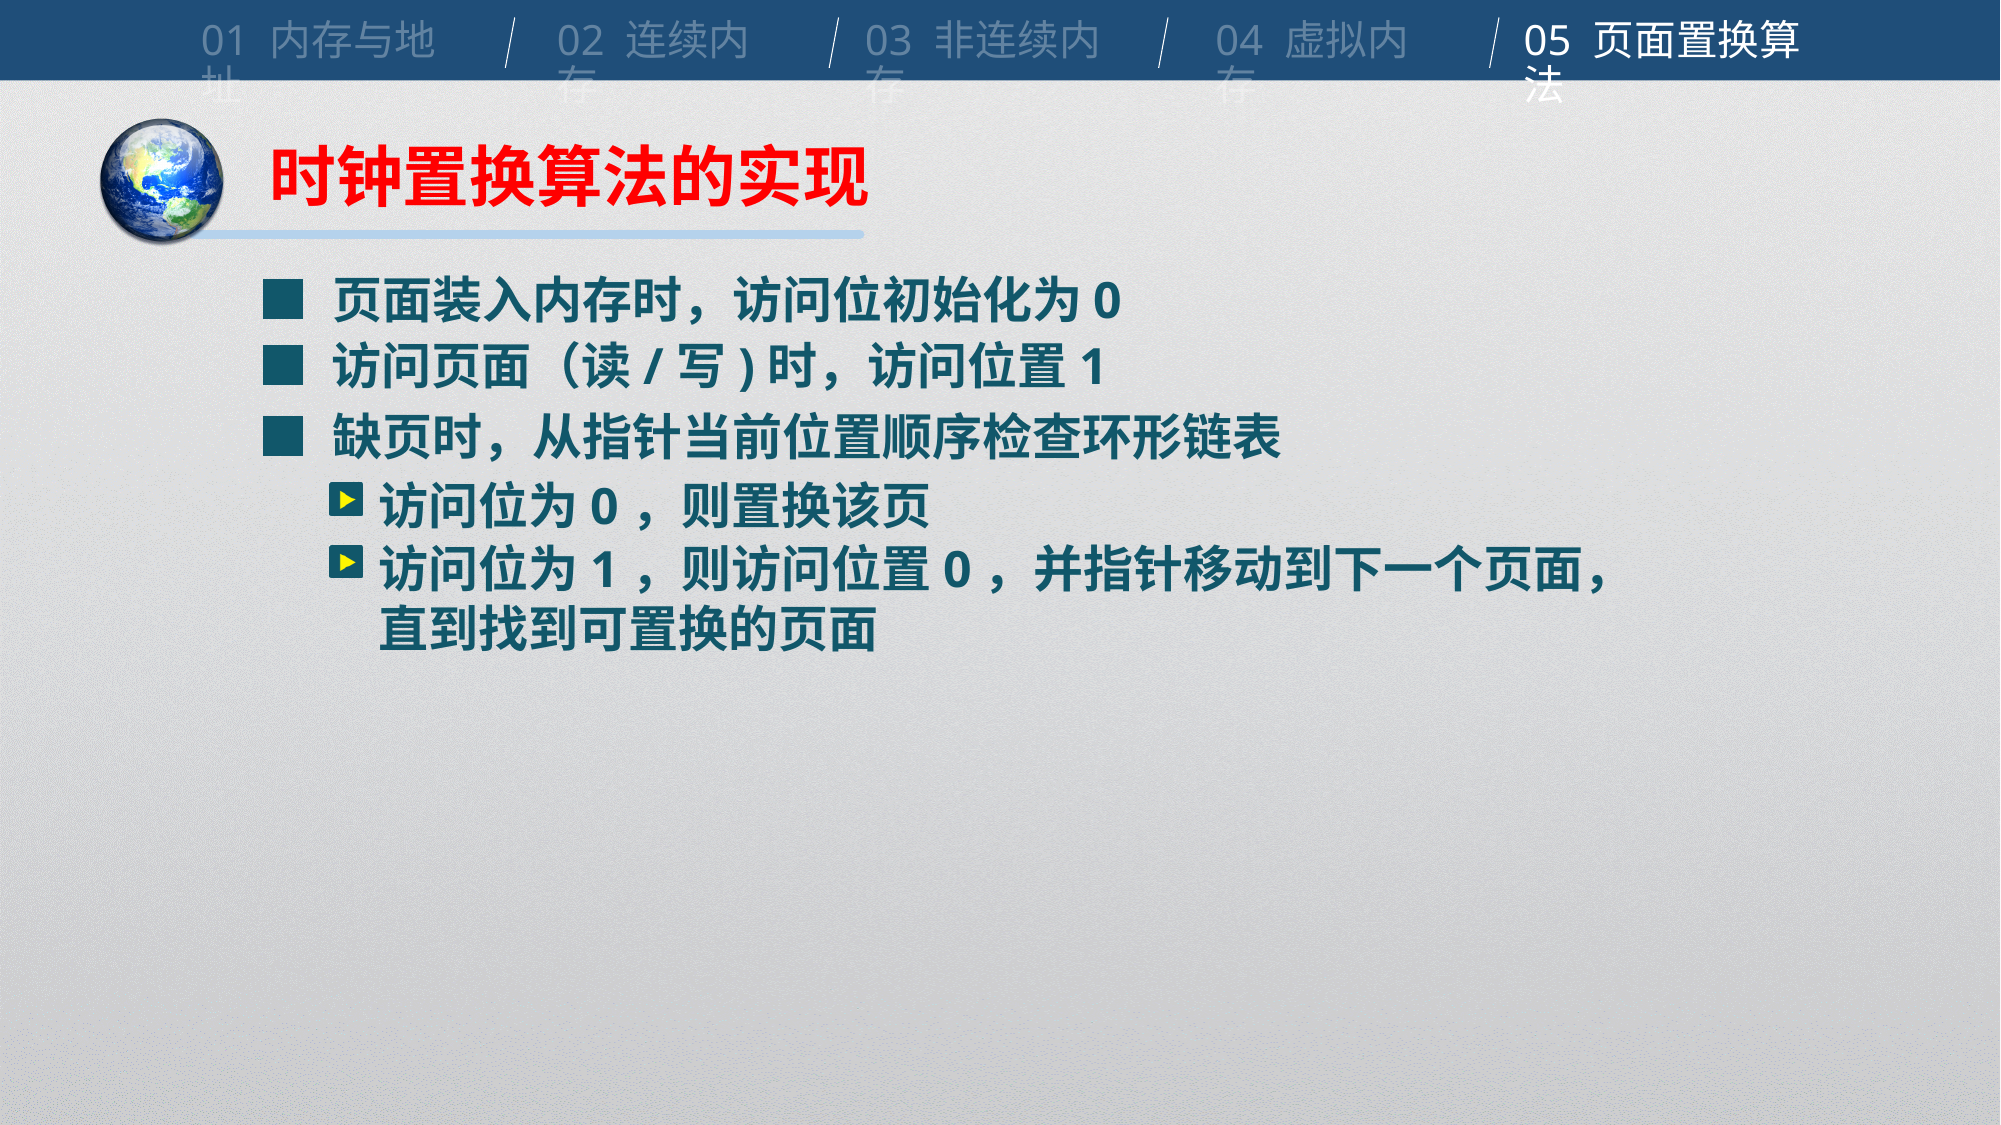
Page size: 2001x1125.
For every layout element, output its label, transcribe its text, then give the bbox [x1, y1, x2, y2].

picture [491, 81, 1508, 397]
text_box ■ 页面装入内存时，访问位初始化为0 [491, 260, 1213, 327]
picture [0, 0, 2001, 1125]
list 05 页面置换算法 [1508, 11, 1849, 665]
list 03 非连续内存 [850, 11, 1150, 73]
text_box ■ 访问页面（读/写)时，访问位置1 [491, 327, 1213, 397]
list 01 内存与地址 [186, 11, 491, 665]
list 04 虚拟内存 [1200, 11, 1458, 73]
list 时钟置换算法的实现 [491, 136, 891, 225]
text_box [243, 397, 1625, 666]
list 02 连续内存 [542, 11, 799, 73]
